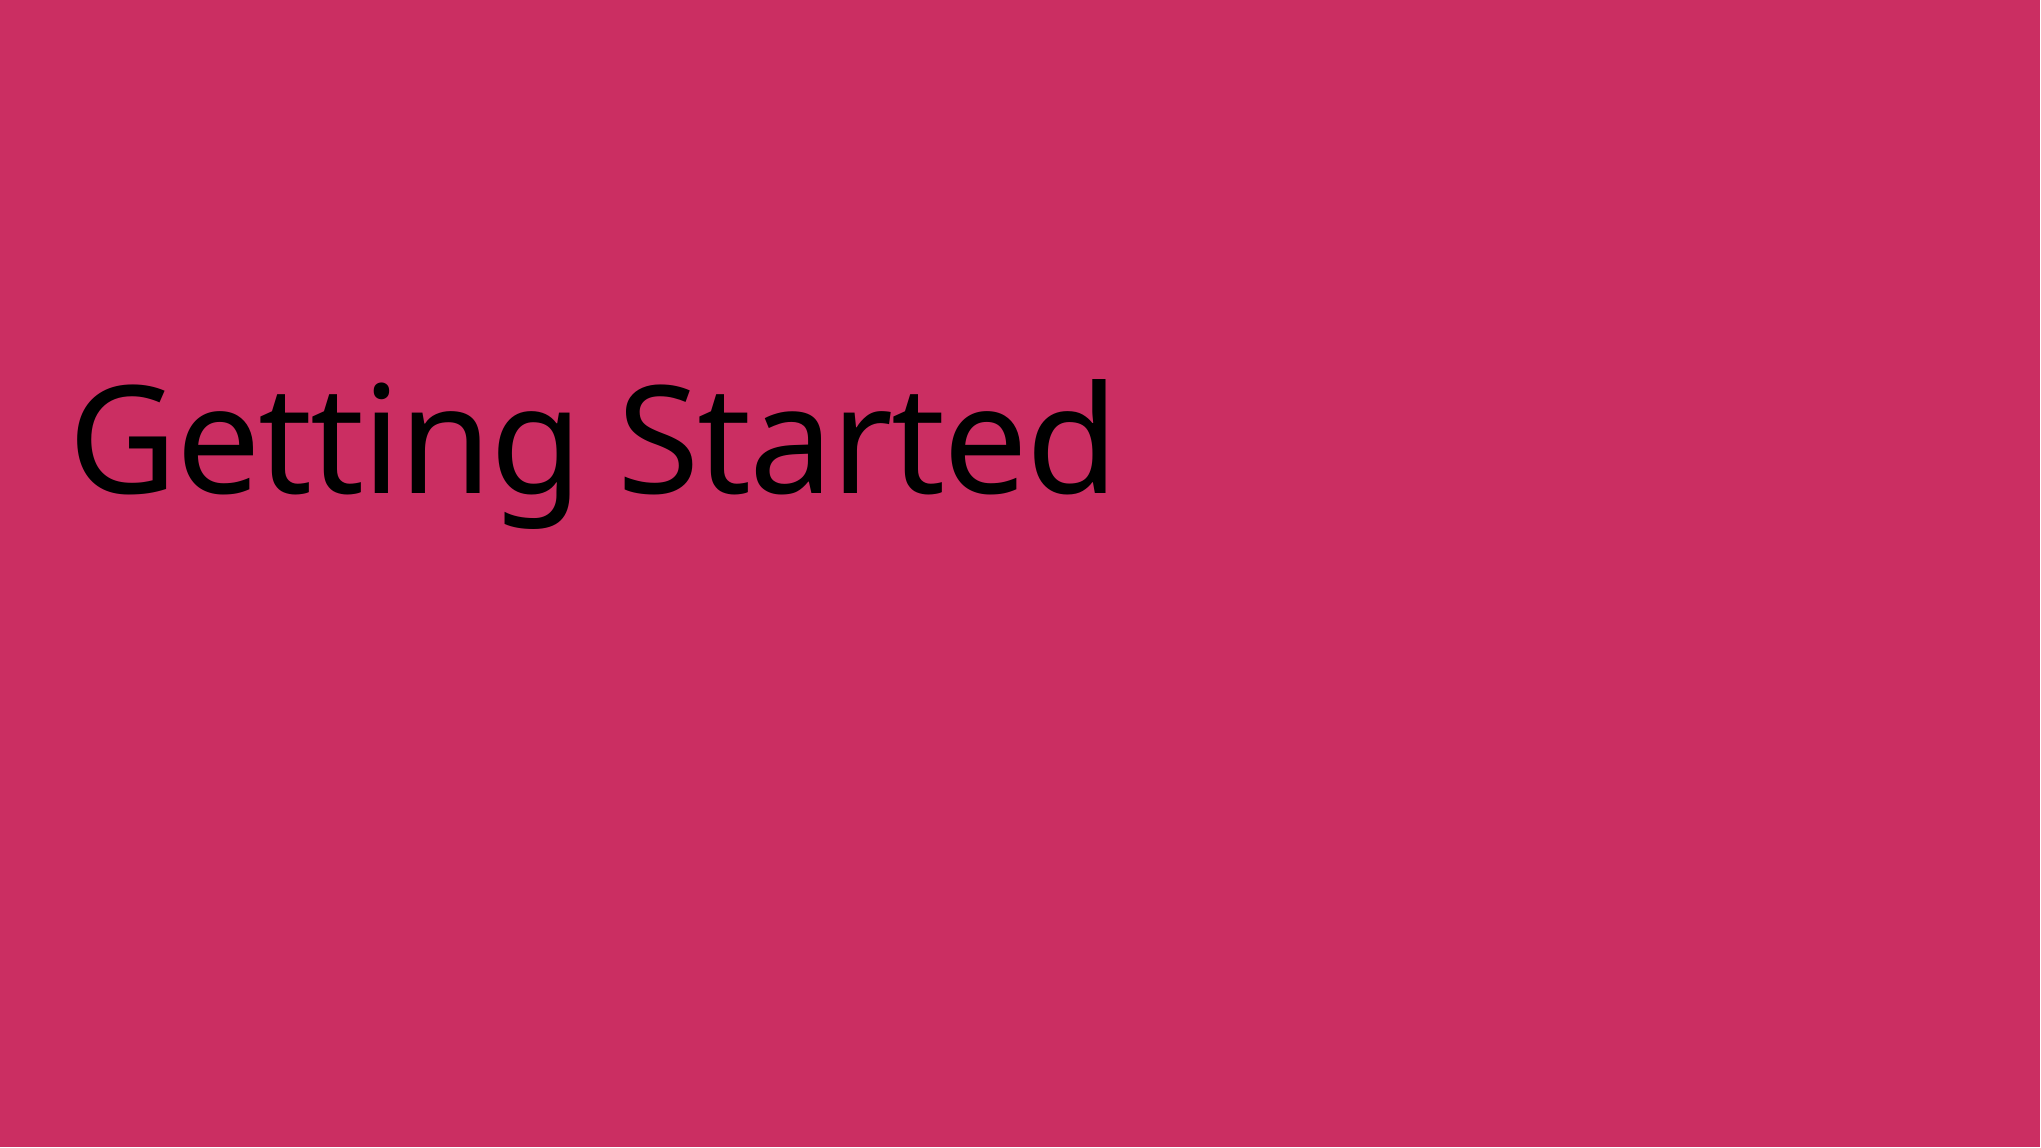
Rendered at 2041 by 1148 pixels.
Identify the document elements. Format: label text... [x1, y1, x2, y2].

title Getting Started [45, 348, 1695, 543]
